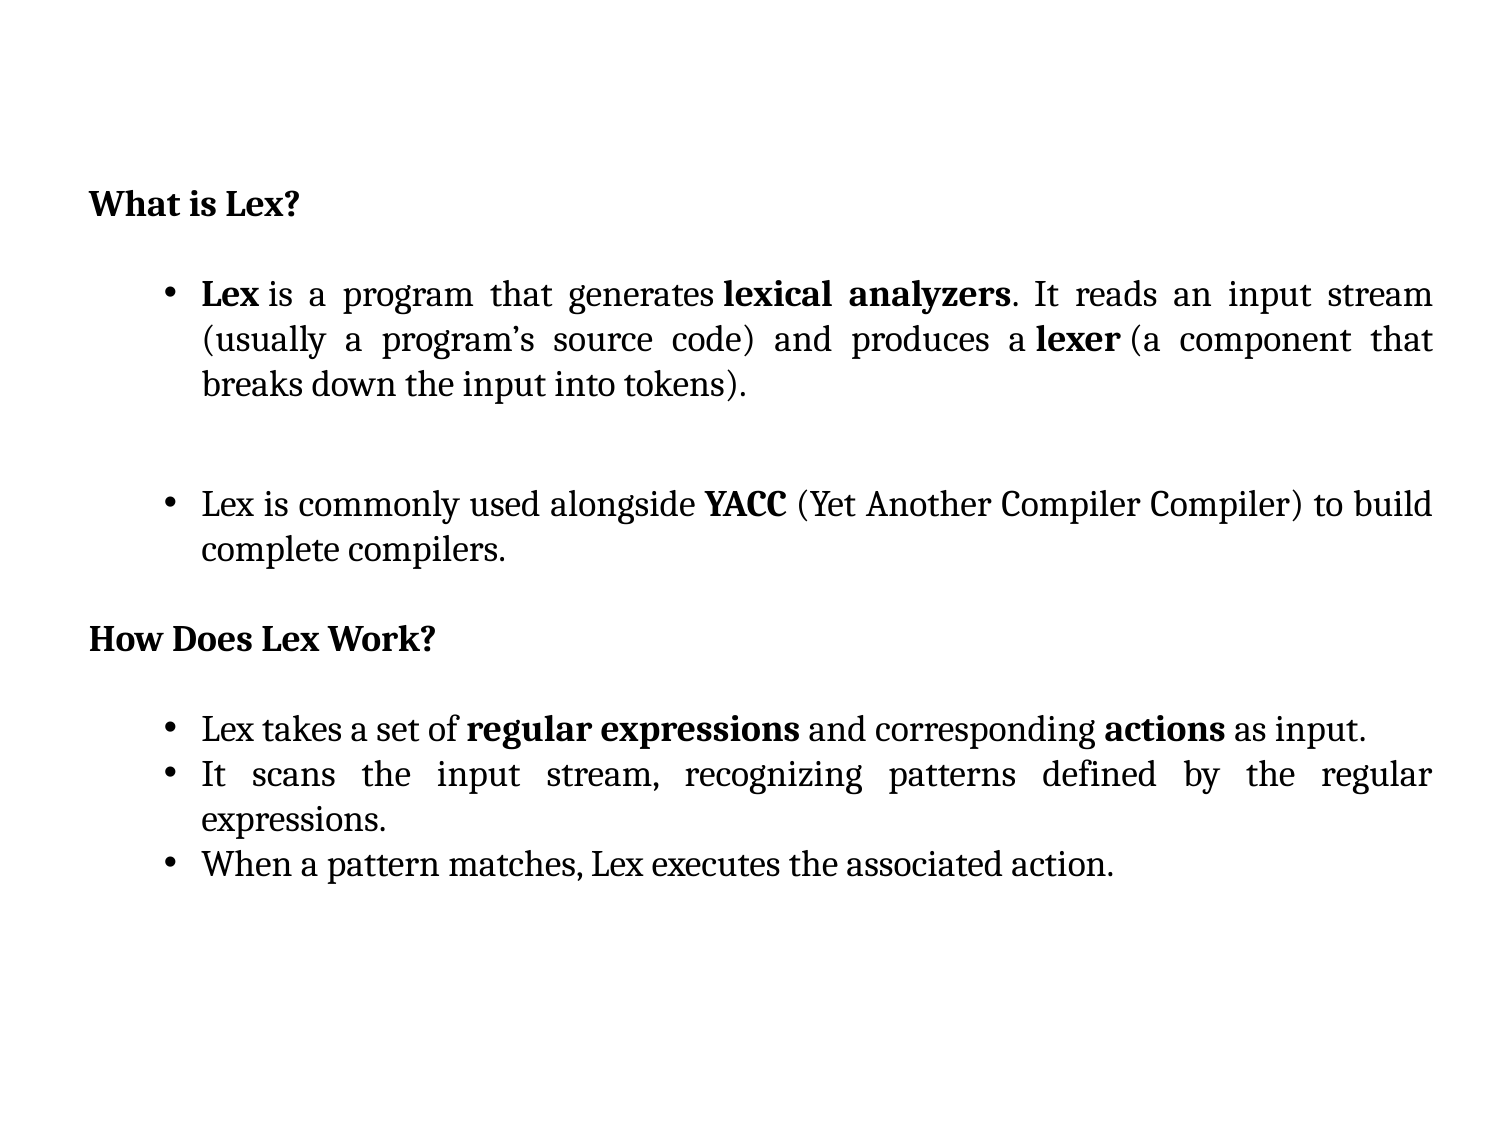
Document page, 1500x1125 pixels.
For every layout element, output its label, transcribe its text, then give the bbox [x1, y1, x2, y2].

list What is Lex? Lex is a program that generates lexical analyzers. It reads an input stream (usually a program’s source code) and produces a lexer (a component that breaks down the input into tokens). Lex is commonly used alongside YACC (Yet Another Compiler Compiler) to build complete compilers. How Does Lex Work? Lex takes a set of regular expressions and corresponding actions as input. It scans the input stream, recognizing patterns defined by the regular expressions. When a pattern matches, Lex executes the associated action. [51, 179, 1435, 832]
